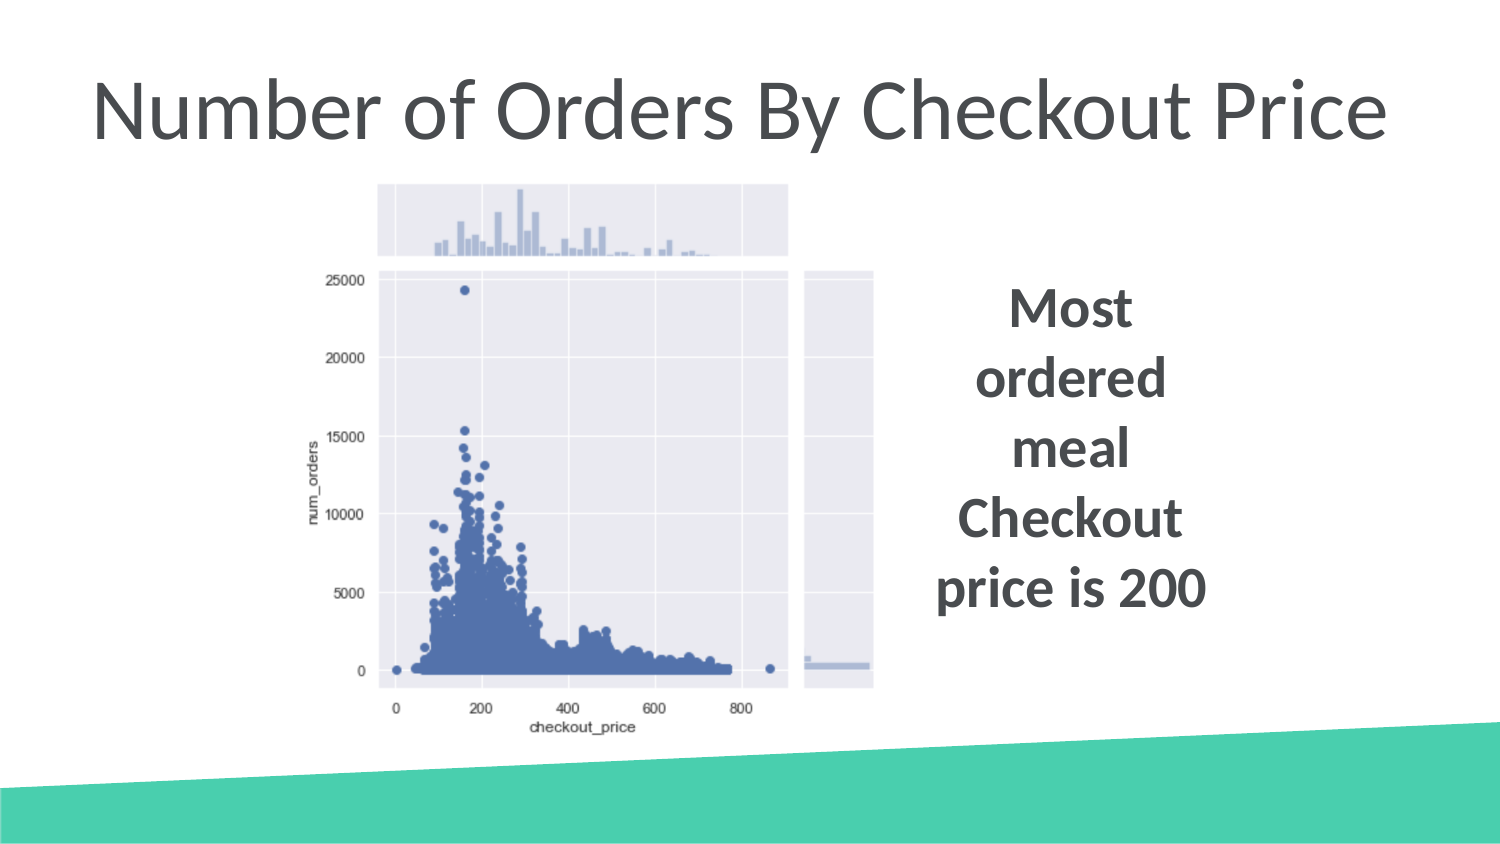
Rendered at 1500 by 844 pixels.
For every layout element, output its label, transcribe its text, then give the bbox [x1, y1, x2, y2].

list Most ordered meal Checkout price is 200 [898, 261, 1246, 451]
picture [0, 0, 1500, 788]
title Number of Orders By Checkout Price [75, 33, 1425, 175]
